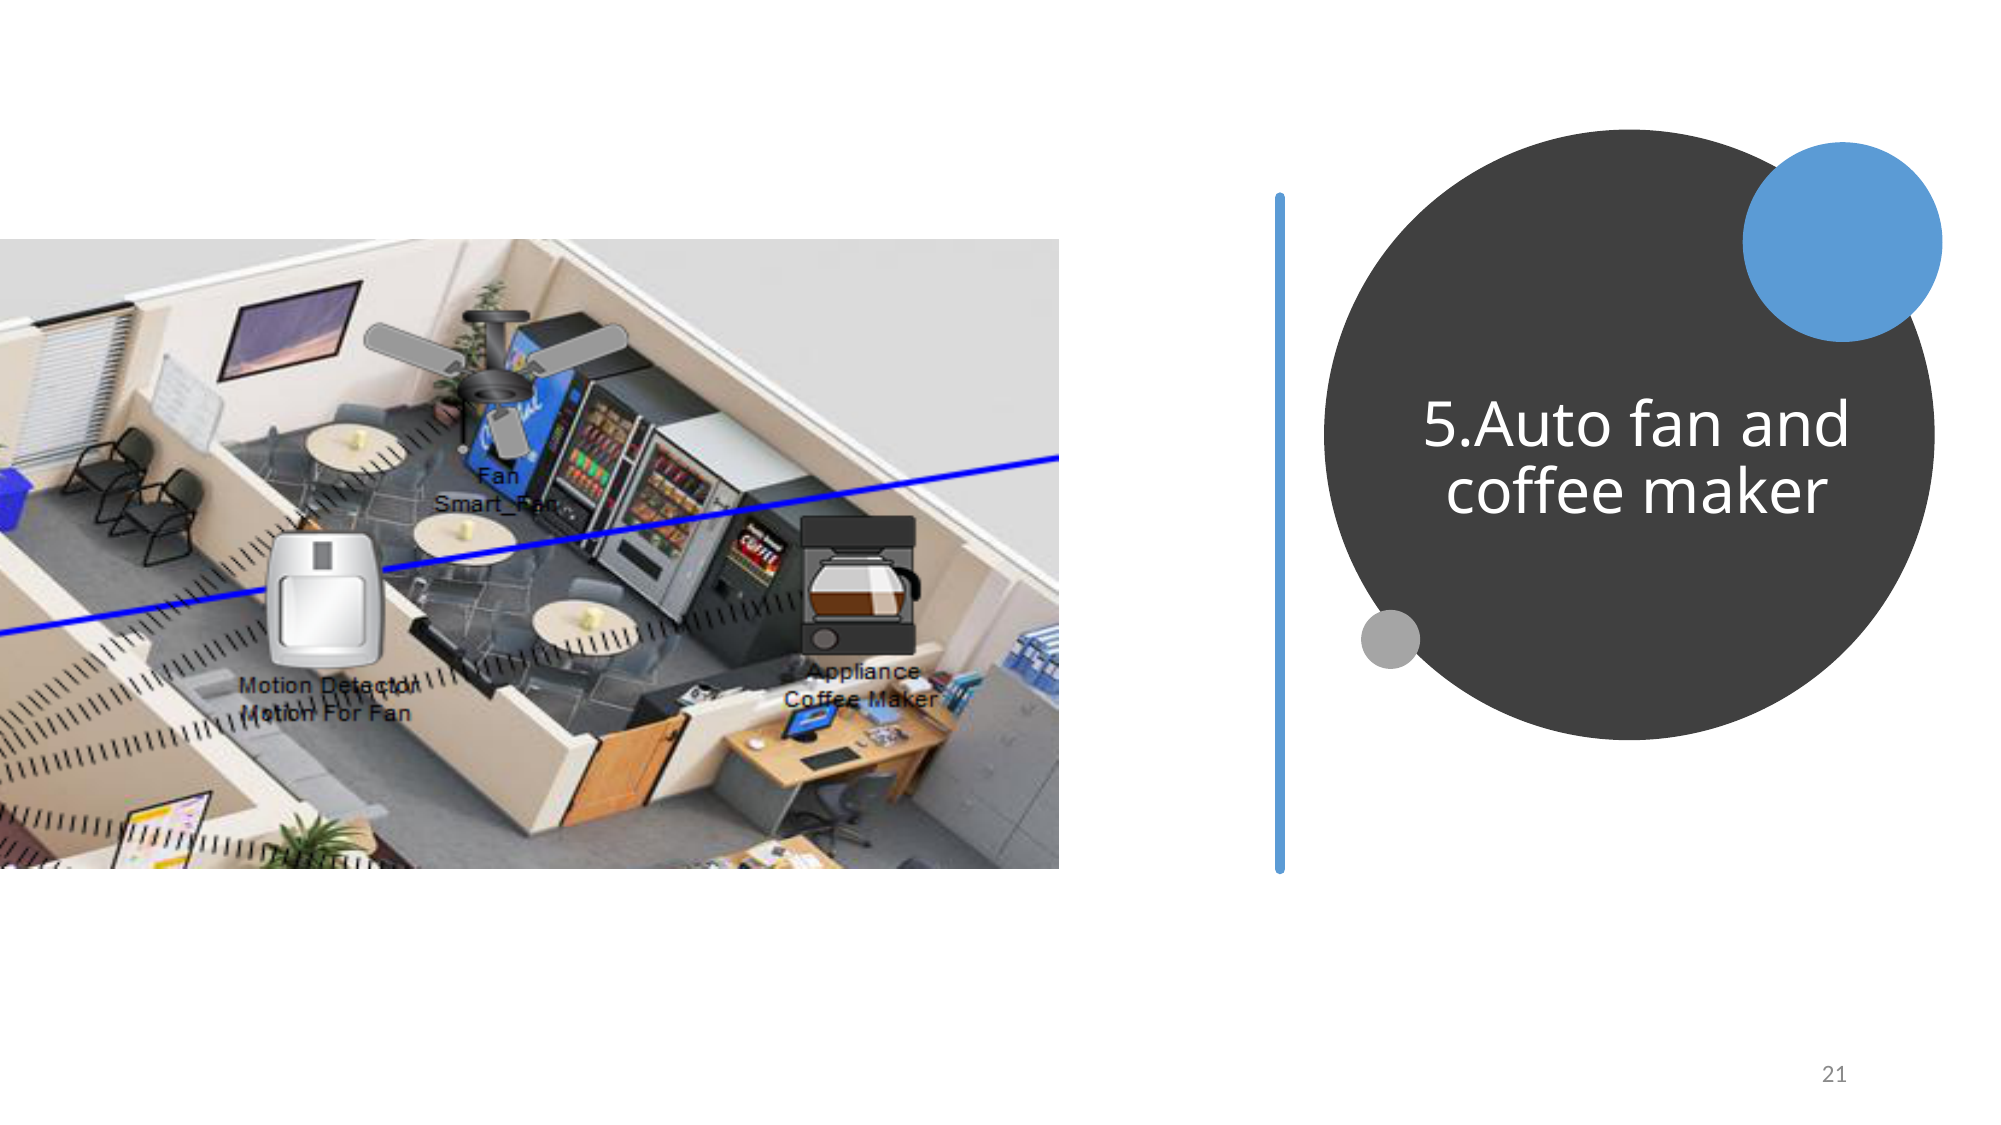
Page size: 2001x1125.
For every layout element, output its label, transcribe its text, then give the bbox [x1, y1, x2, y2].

text_box [1741, 141, 1944, 344]
text_box [1360, 608, 1422, 670]
text_box [1323, 128, 1936, 742]
picture [0, 239, 1059, 870]
slide_number 21 [1412, 1042, 1863, 1103]
title 5.Auto fan and coffee maker [1406, 380, 1868, 539]
